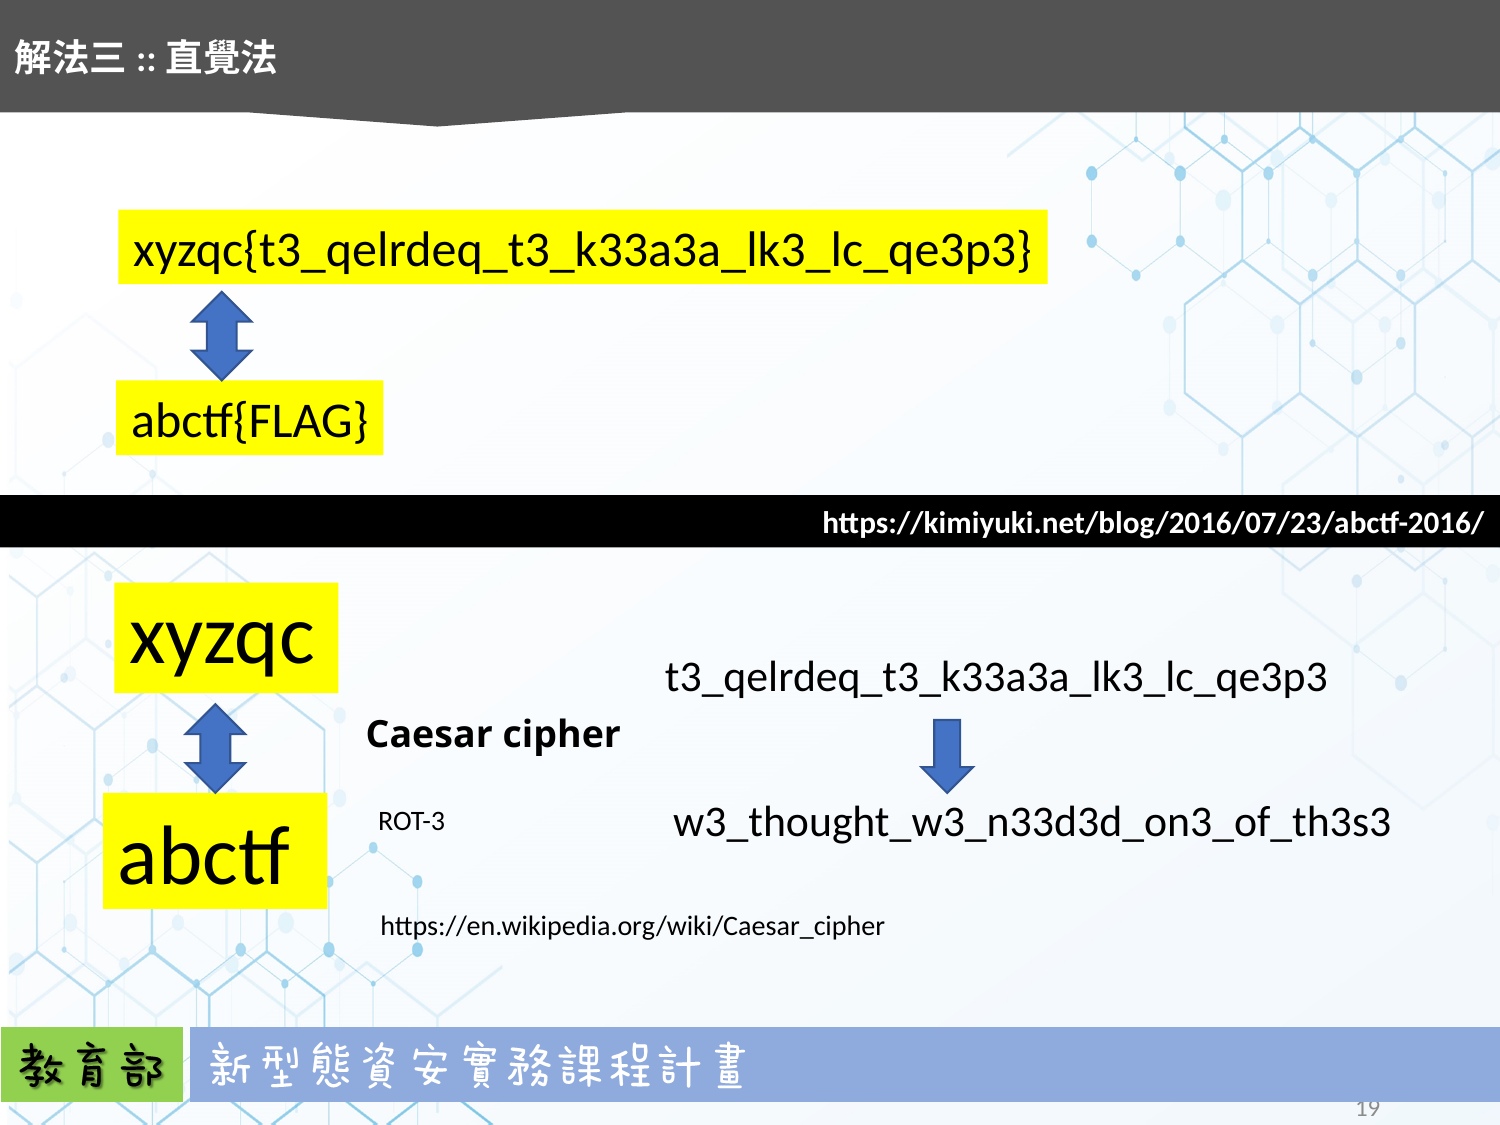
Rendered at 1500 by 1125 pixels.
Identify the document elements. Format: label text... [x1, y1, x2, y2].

text_box https://en.wikipedia.org/wiki/Caesar_cipher [365, 899, 901, 948]
list xyzqc [114, 582, 339, 694]
text_box abctf [103, 792, 328, 909]
text_box abctf{FLAG} [116, 380, 384, 456]
picture [0, 114, 1500, 495]
text_box https://kimiyuki.net/blog/2016/07/23/abctf-2016/ [0, 495, 1500, 548]
text_box t3_qelrdeq_t3_k33a3a_lk3_lc_qe3p3 [650, 639, 1344, 708]
picture [0, 548, 1500, 1125]
text_box [183, 702, 248, 795]
text_box ROT-3 [363, 795, 461, 844]
text_box Caesar cipher [350, 702, 637, 763]
text_box xyzqc{t3_qelrdeq_t3_k33a3a_lk3_lc_qe3p3} [118, 209, 1048, 285]
text_box [918, 718, 976, 795]
text_box [189, 290, 255, 382]
text_box 解法三::直覺法 [0, 0, 1500, 128]
text_box w3_thought_w3_n33d3d_on3_of_th3s3 [658, 785, 1407, 853]
